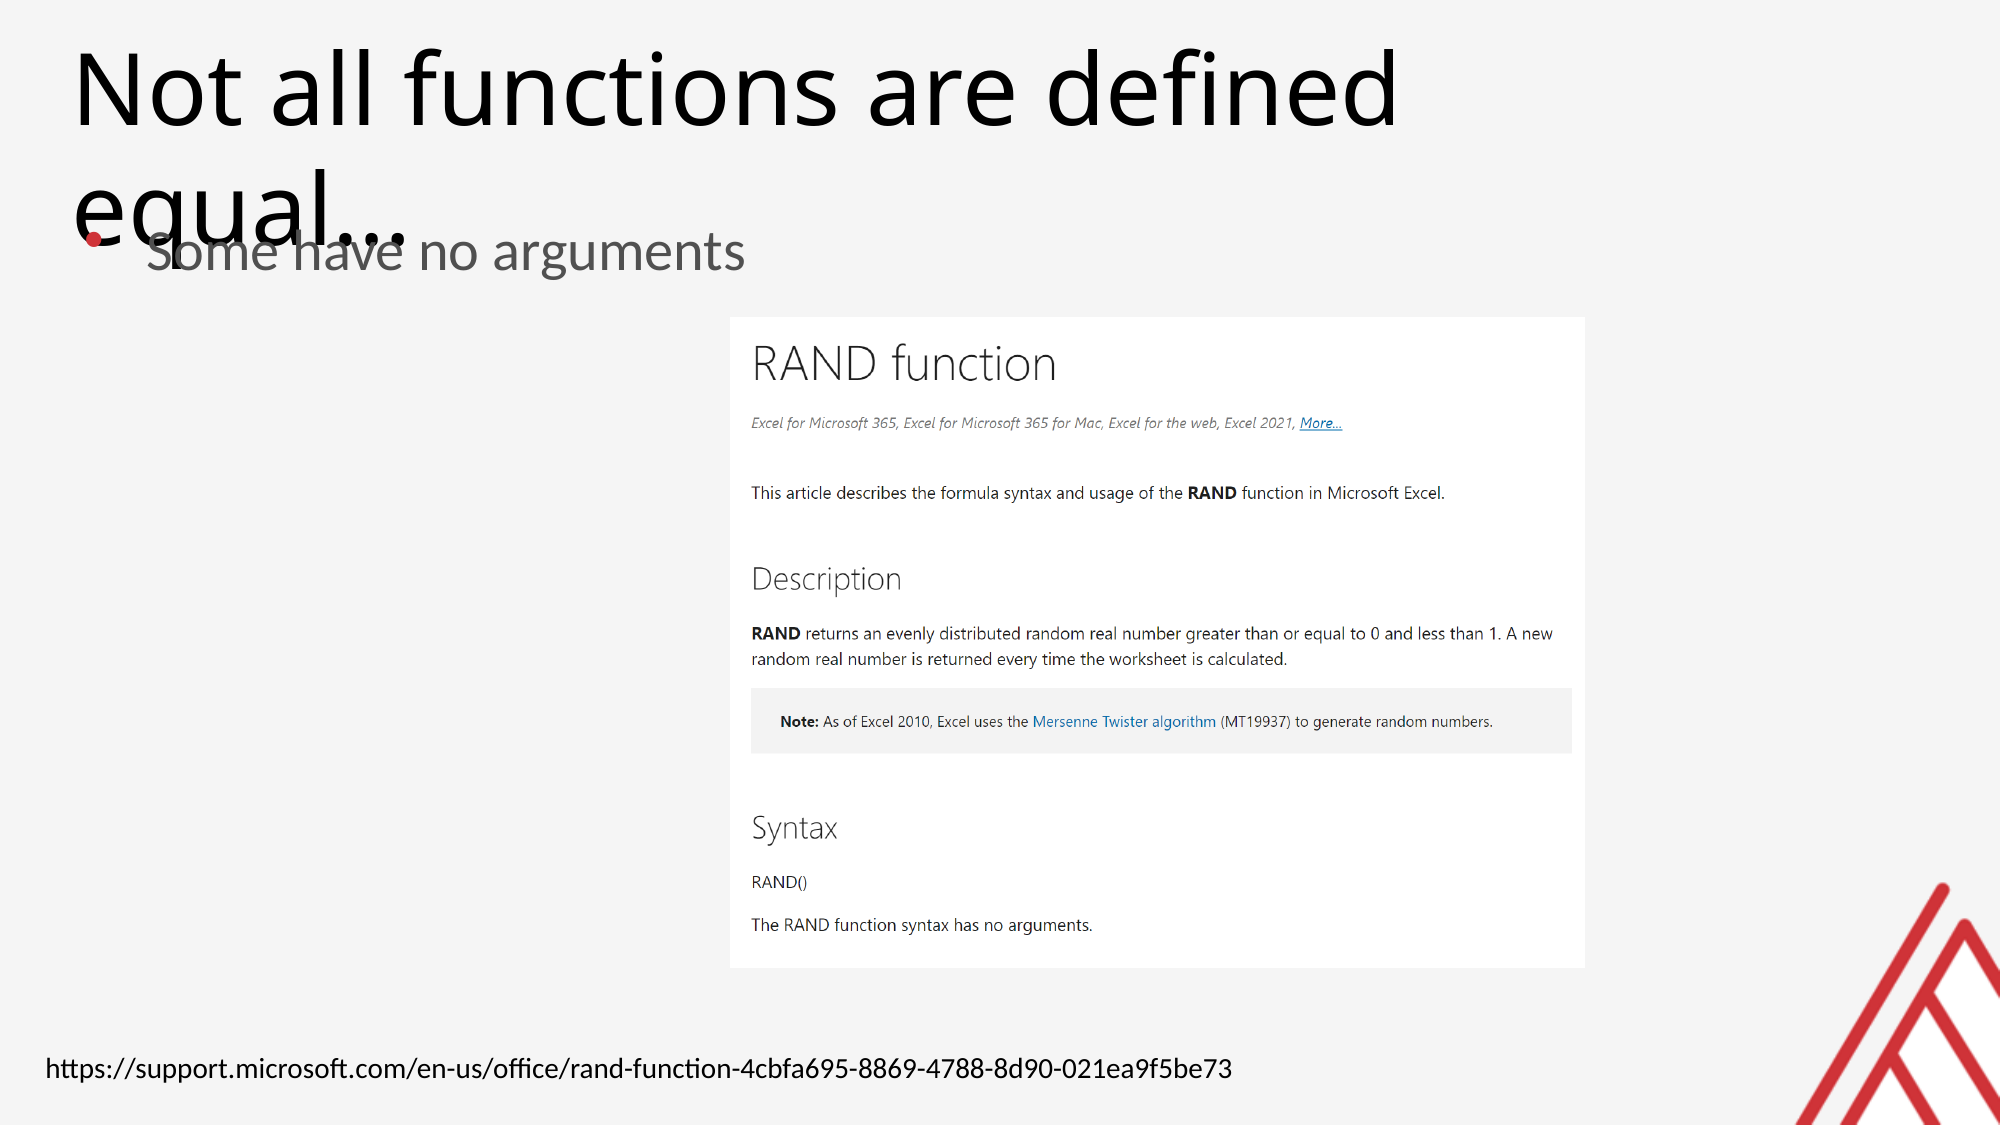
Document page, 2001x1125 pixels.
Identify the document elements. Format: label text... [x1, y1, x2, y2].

picture [1786, 881, 2000, 1125]
picture [730, 317, 1585, 968]
text_box Not all functions are defined equal… [56, 18, 1755, 274]
text_box Some have no arguments [56, 193, 1073, 289]
text_box https://support.microsoft.com/en-us/office/rand-function-4cbfa695-8869-4788-8d90-021ea9f5be73 [30, 1042, 1703, 1092]
